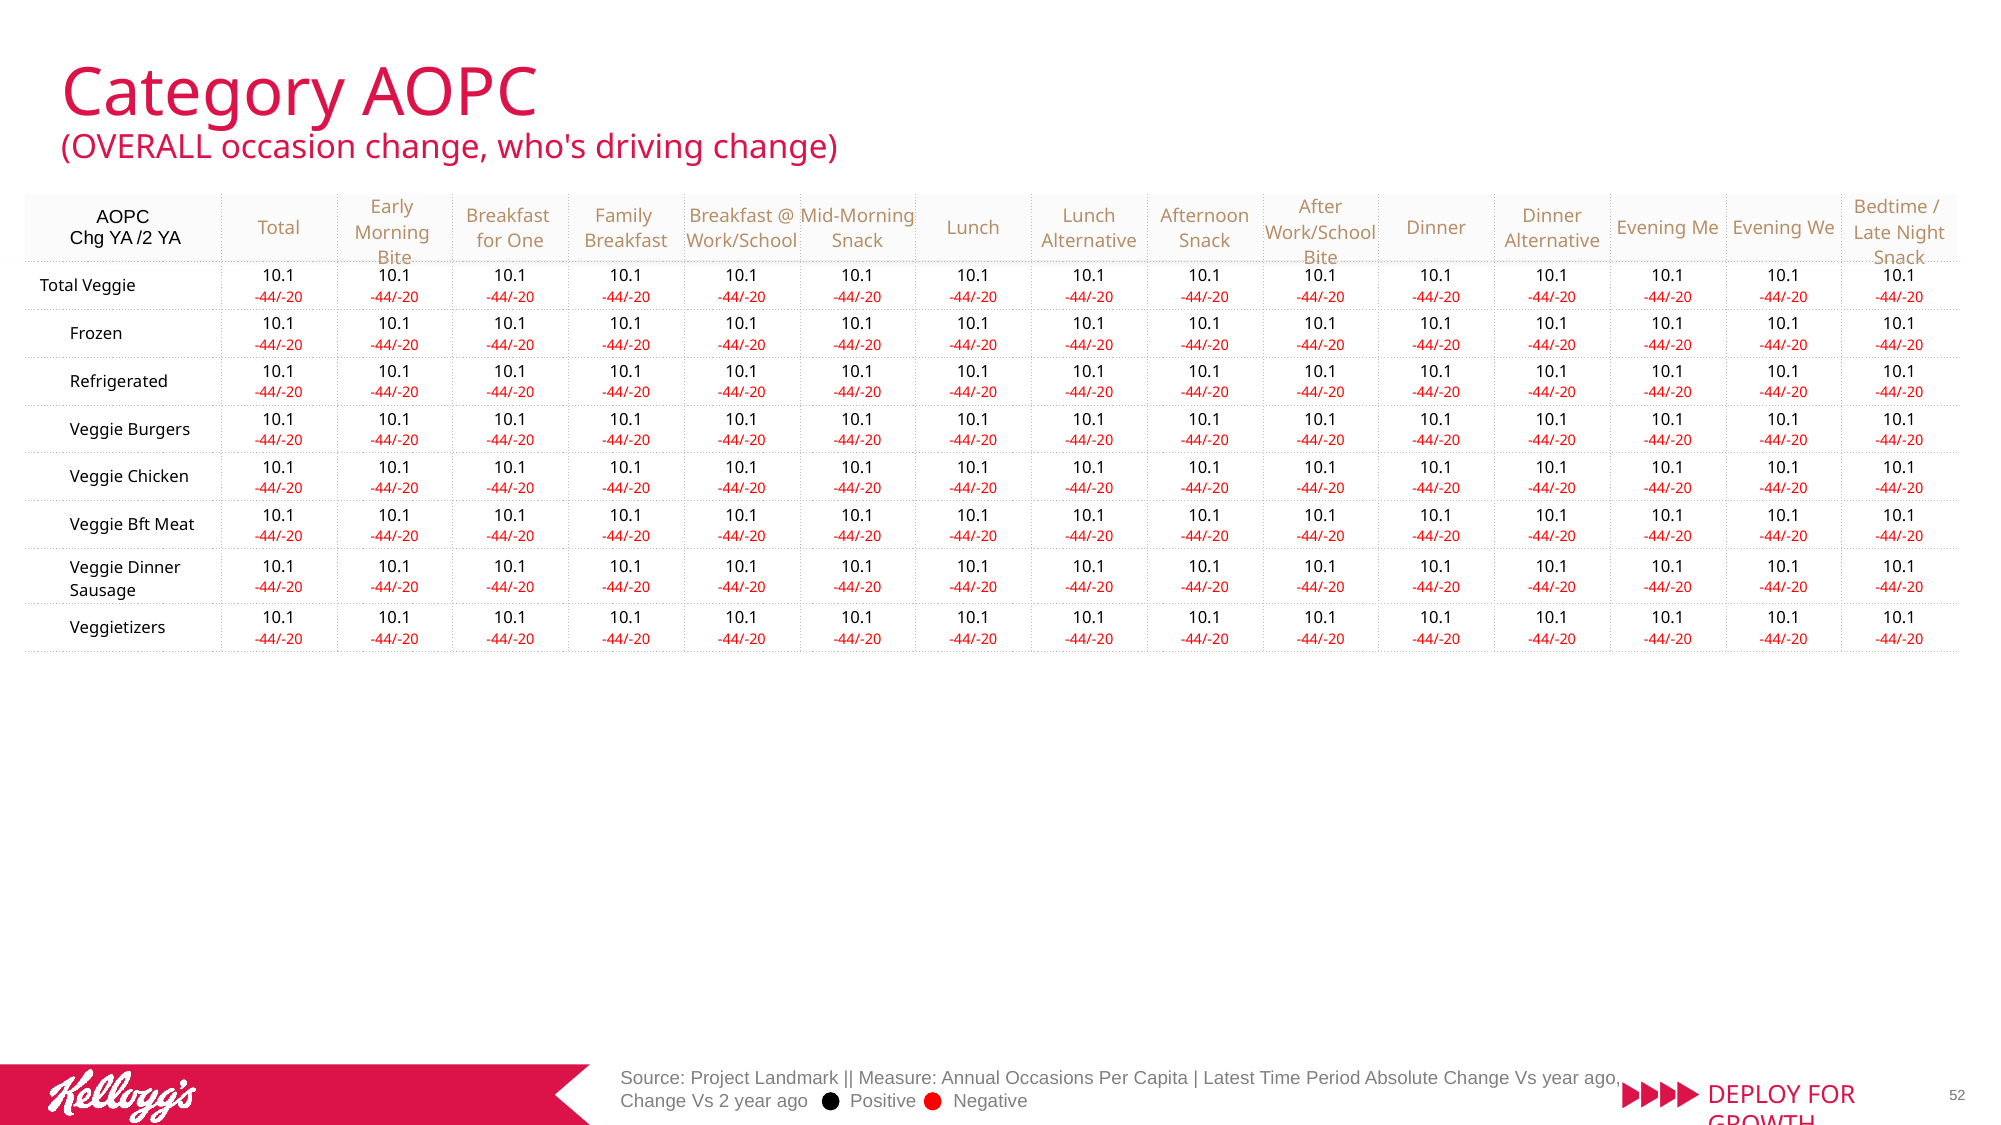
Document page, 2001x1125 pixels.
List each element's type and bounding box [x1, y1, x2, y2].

slide_number [1921, 1071, 1994, 1117]
text_box [605, 1058, 1641, 1120]
picture [0, 260, 1975, 268]
table_header [25, 194, 1957, 260]
table_cell [25, 268, 1957, 651]
text_box [46, 67, 1907, 158]
